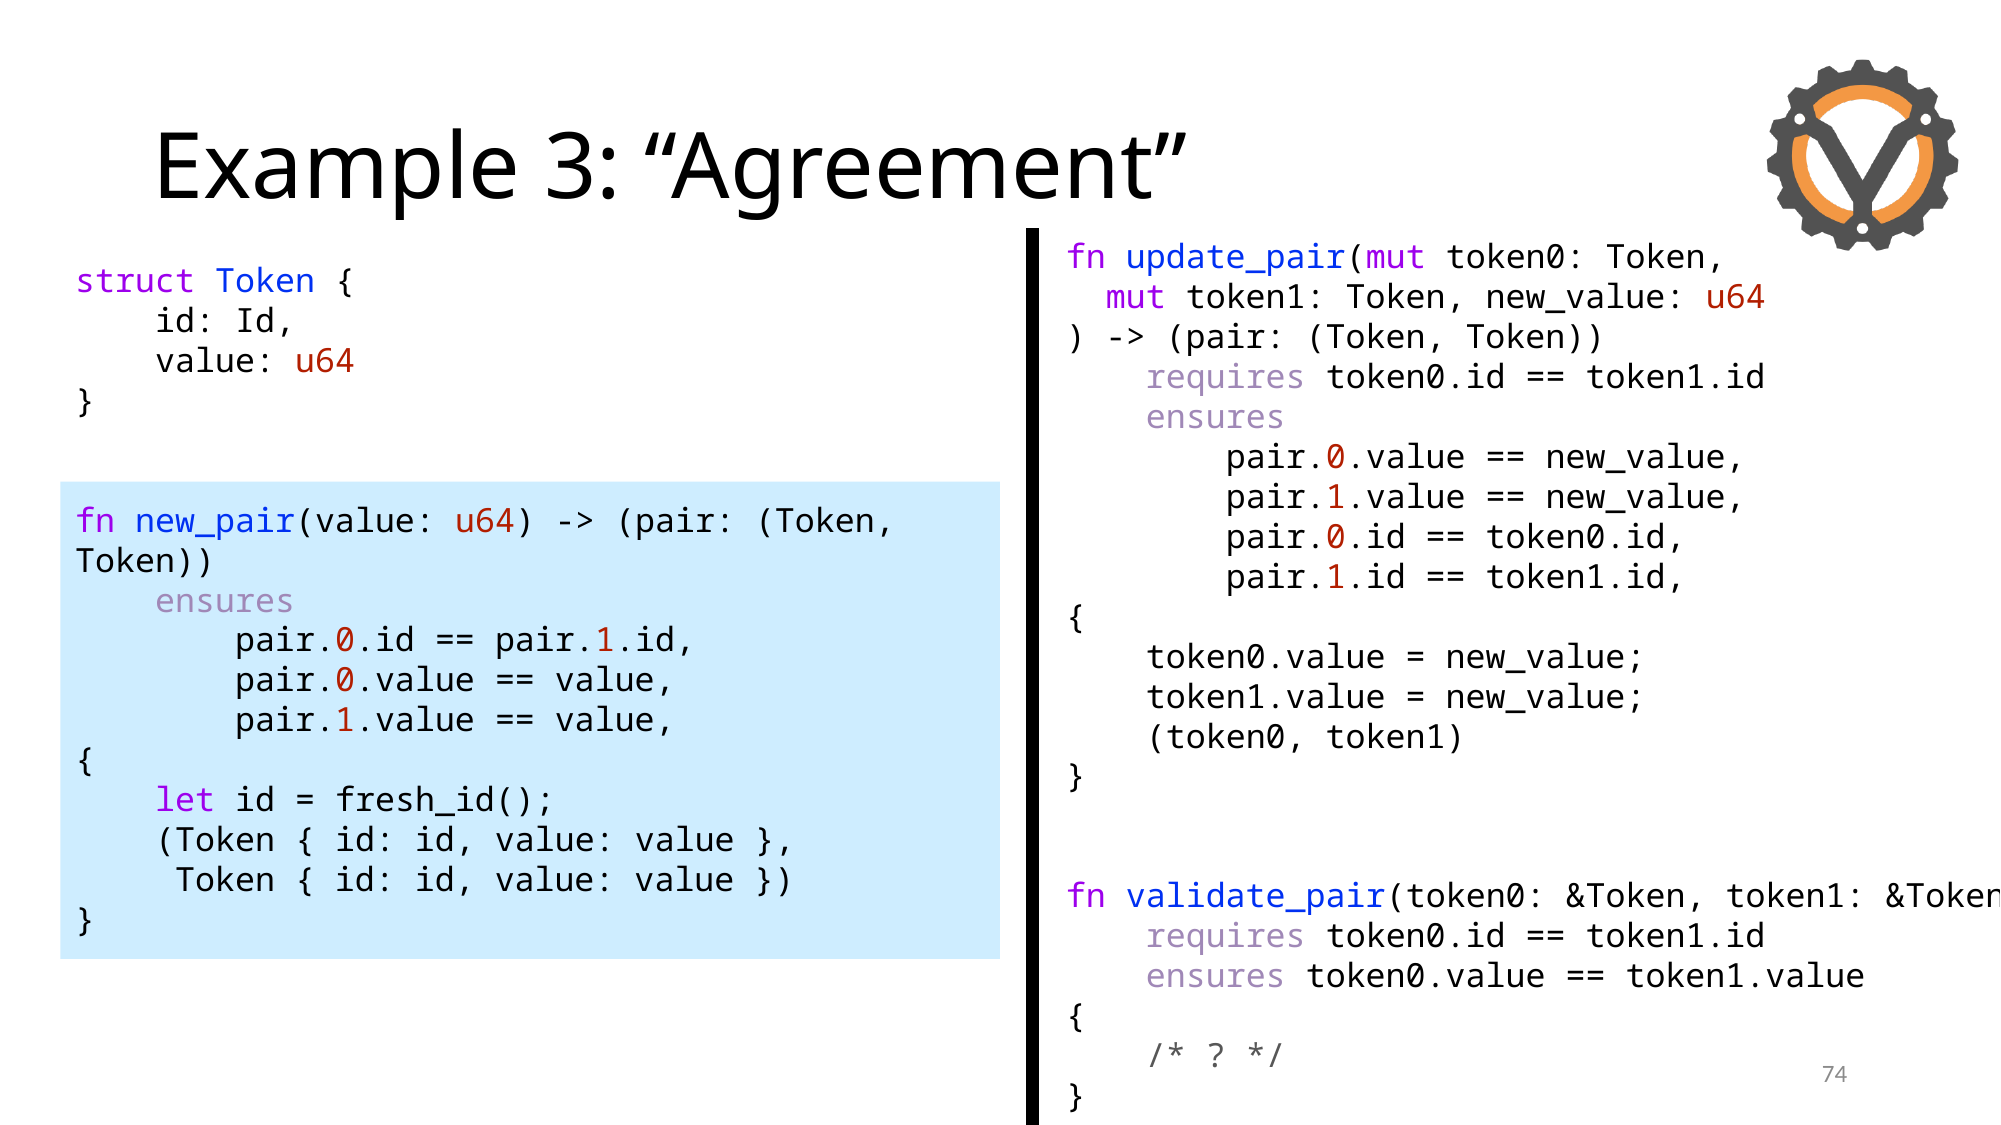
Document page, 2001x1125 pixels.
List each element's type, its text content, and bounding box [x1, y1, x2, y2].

title Example 3: “Agreement” [137, 59, 1751, 278]
text_box struct Token { id: Id, value: u64 } fn new_pair(value: u64) -> (pair: (Token, Token)) ensures pair.0.id == pair.1.id, pair.0.value == value, pair.1.value == value, { let id = fresh_id(); (Token { id: id, value: value }, Token { id: id, value: value }) } [60, 251, 1000, 946]
text_box [59, 481, 1001, 960]
text_box fn update_pair(mut token0: Token, mut token1: Token, new_value: u64 ) -> (pair: (Token, Token)) requires token0.id == token1.id ensures pair.0.value == new_value, pair.1.value == new_value, pair.0.id == token0.id, pair.1.id == token1.id, { token0.value = new_value; token1.value = new_value; (token0, token1) } fn validate_pair(token0: &Token, token1: &Token) requires token0.id == token1.id ensures token0.value == token1.value { /* ? */ } [1051, 228, 2000, 1122]
picture [1766, 59, 1959, 228]
